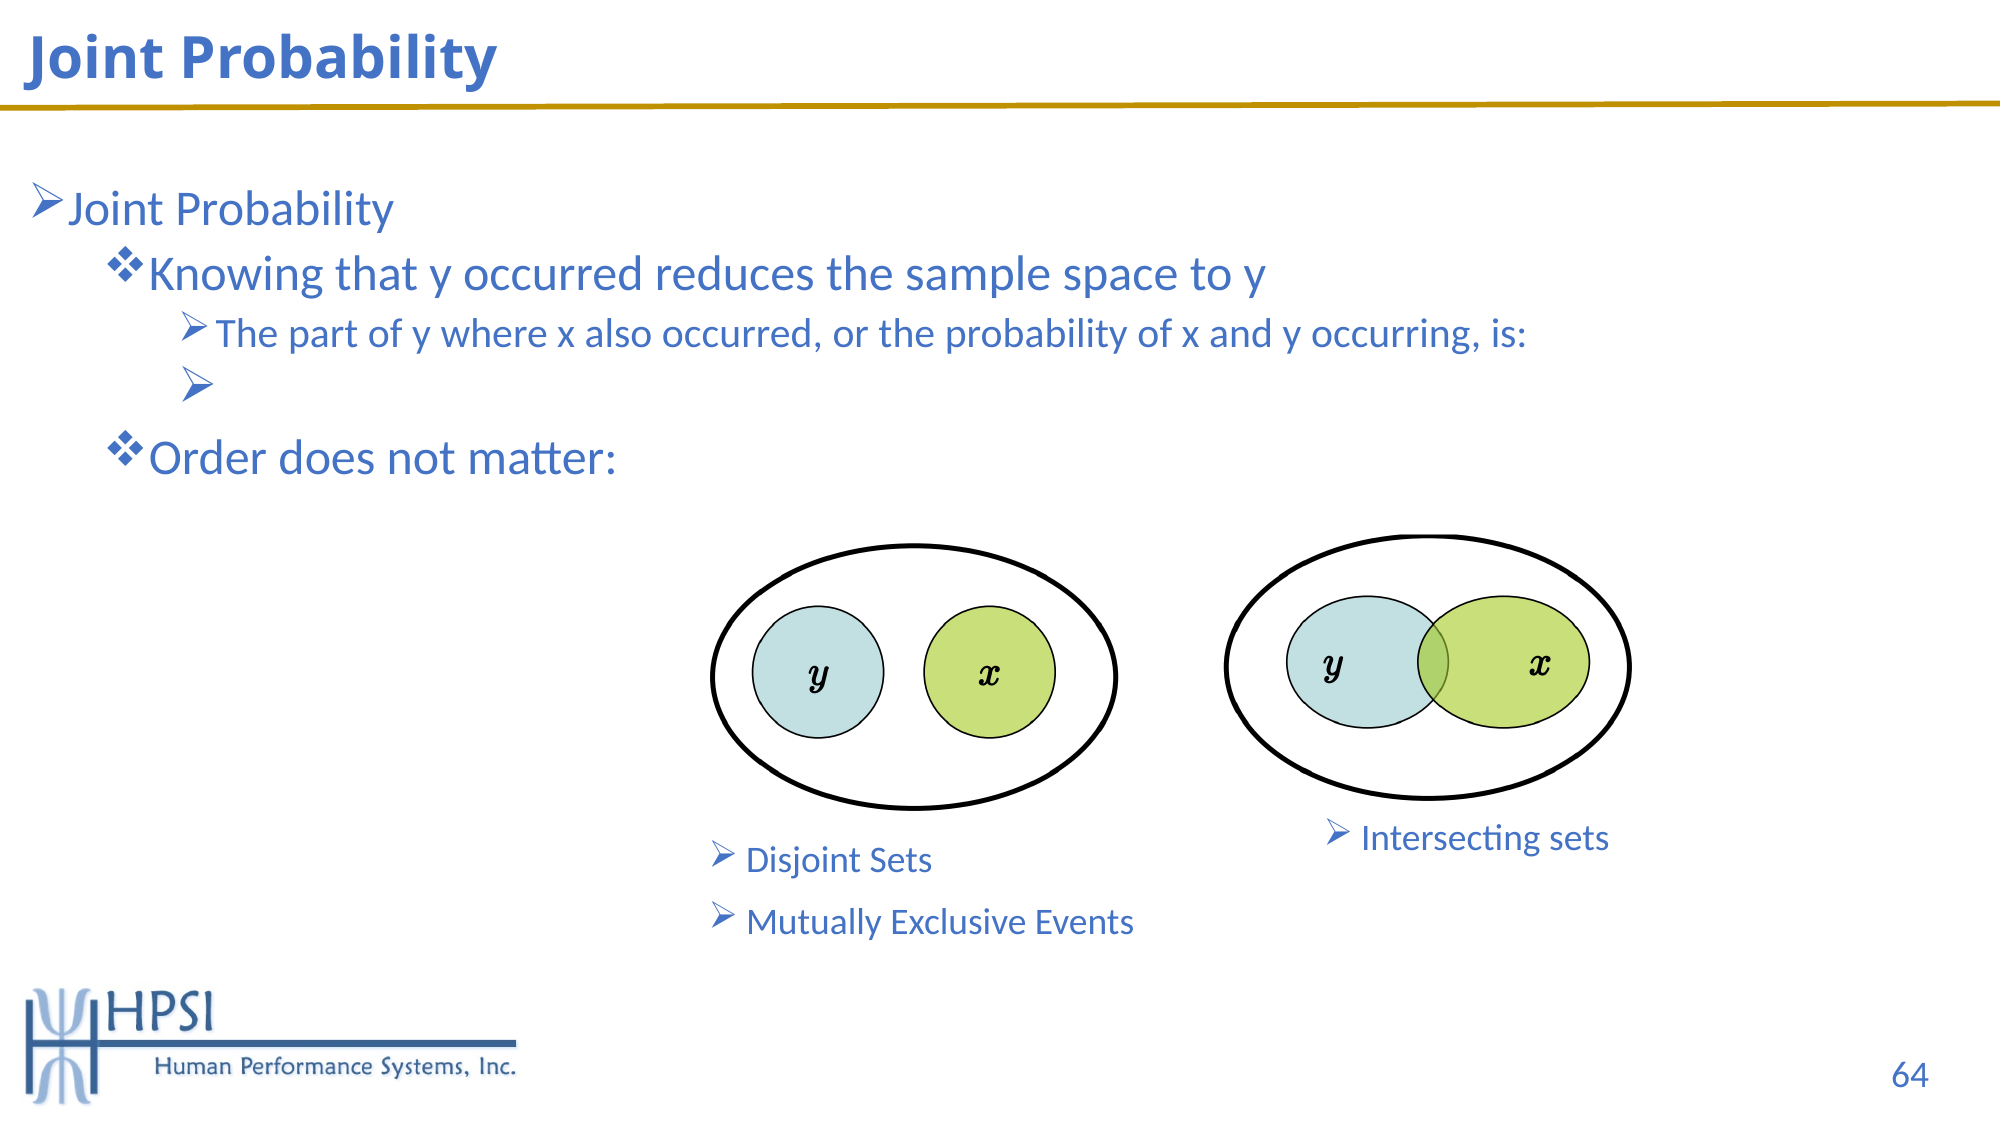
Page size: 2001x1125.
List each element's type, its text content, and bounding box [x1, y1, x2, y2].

picture [693, 526, 1644, 820]
picture [21, 981, 524, 1108]
slide_number 64 [1838, 1042, 1944, 1103]
title Joint Probability [13, 0, 1739, 120]
text_box Intersecting sets [1308, 810, 1838, 1103]
